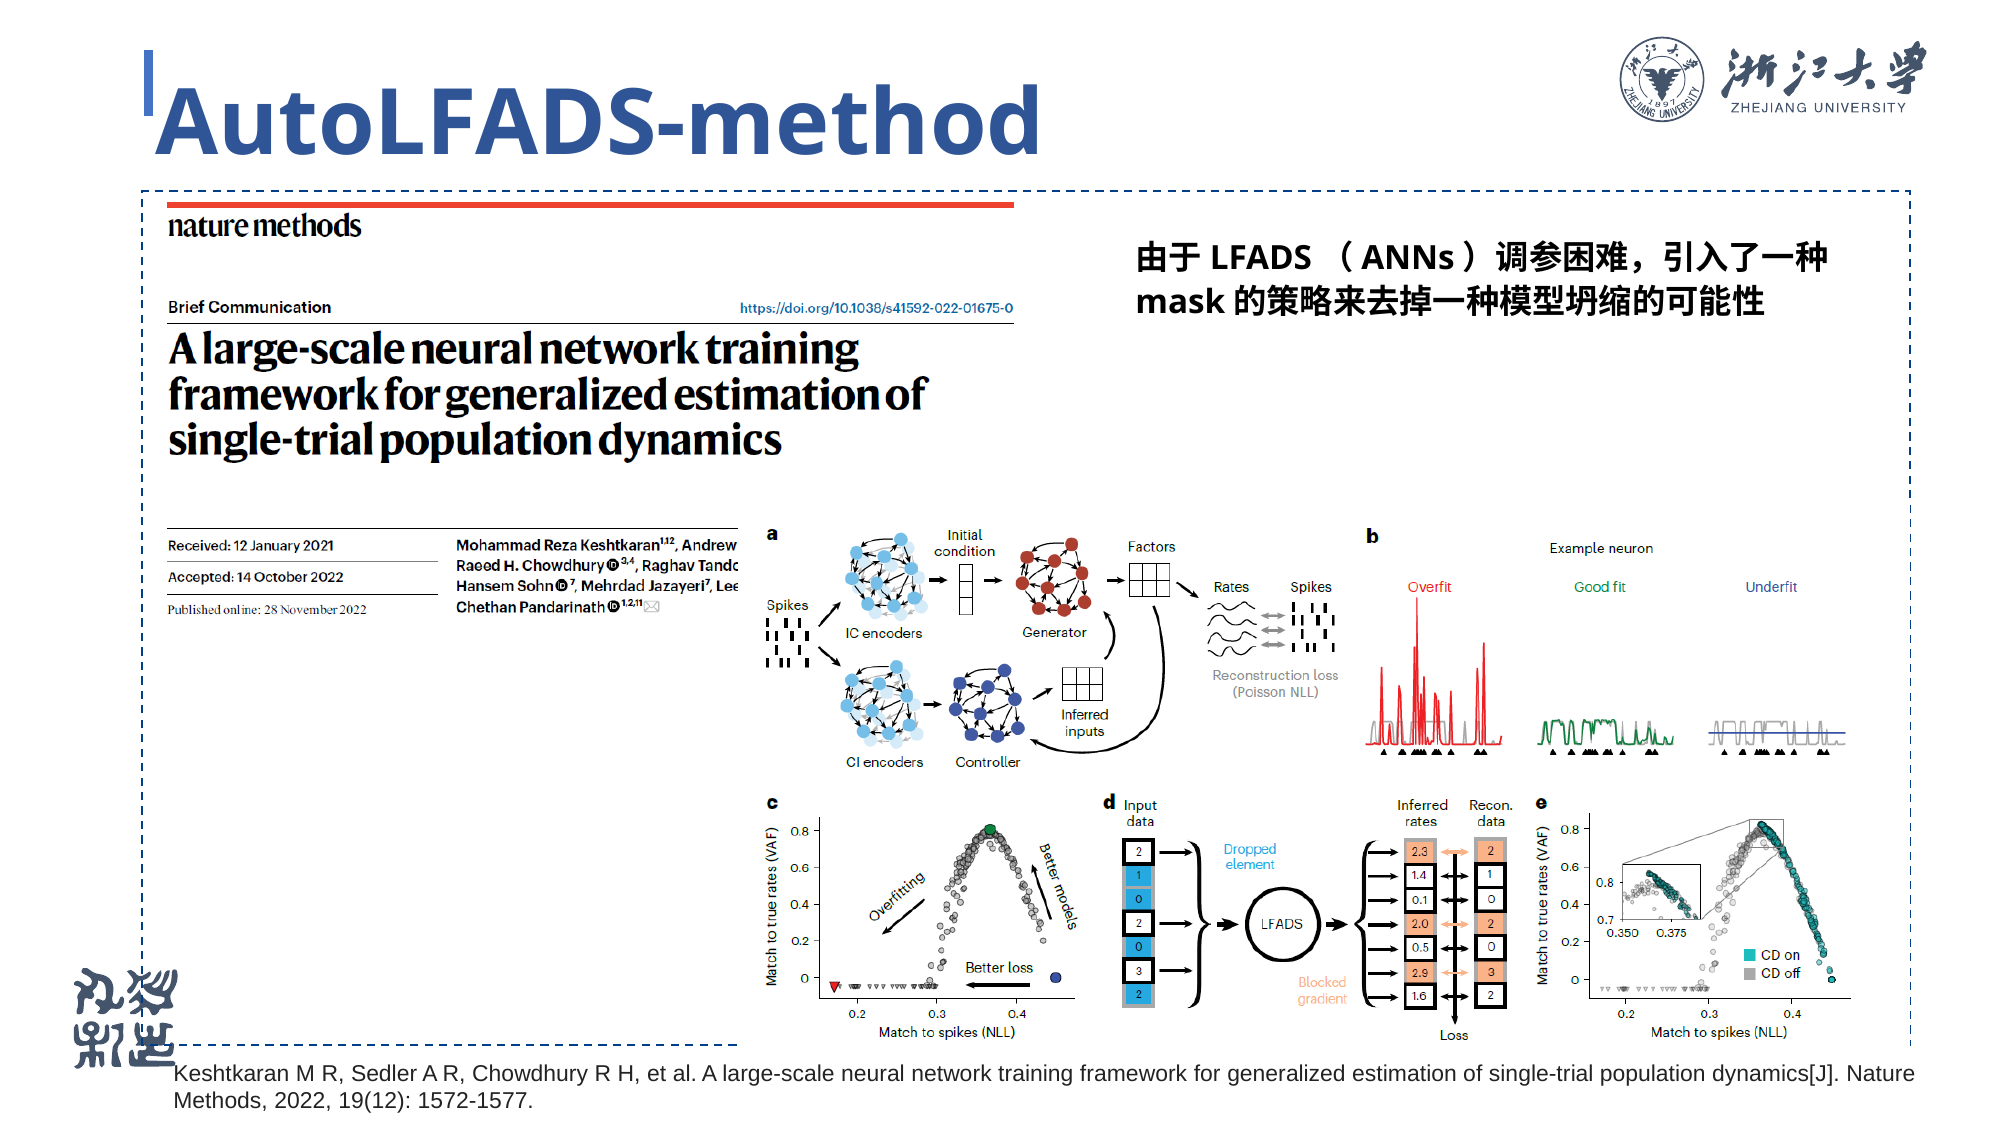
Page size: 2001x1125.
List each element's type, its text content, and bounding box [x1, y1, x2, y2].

text_box AutoLFADS-method [139, 65, 1631, 184]
picture [159, 200, 1910, 1046]
text_box [158, 207, 659, 1034]
text_box [141, 190, 1911, 1046]
text_box 由于LFADS（ANNs）调参困难，引入了一种mask的策略来去掉一种模型坍缩的可能性 [1120, 224, 1858, 328]
text_box [360, 195, 1915, 930]
text_box Keshtkaran M R, Sedler A R, Chowdhury R H, et al. A large-scale neural network training framework for generalized estimation of single-trial population dynamics[J]. Nature Methods, 2022, 19(12): 1572-1577. [158, 1050, 1982, 1121]
